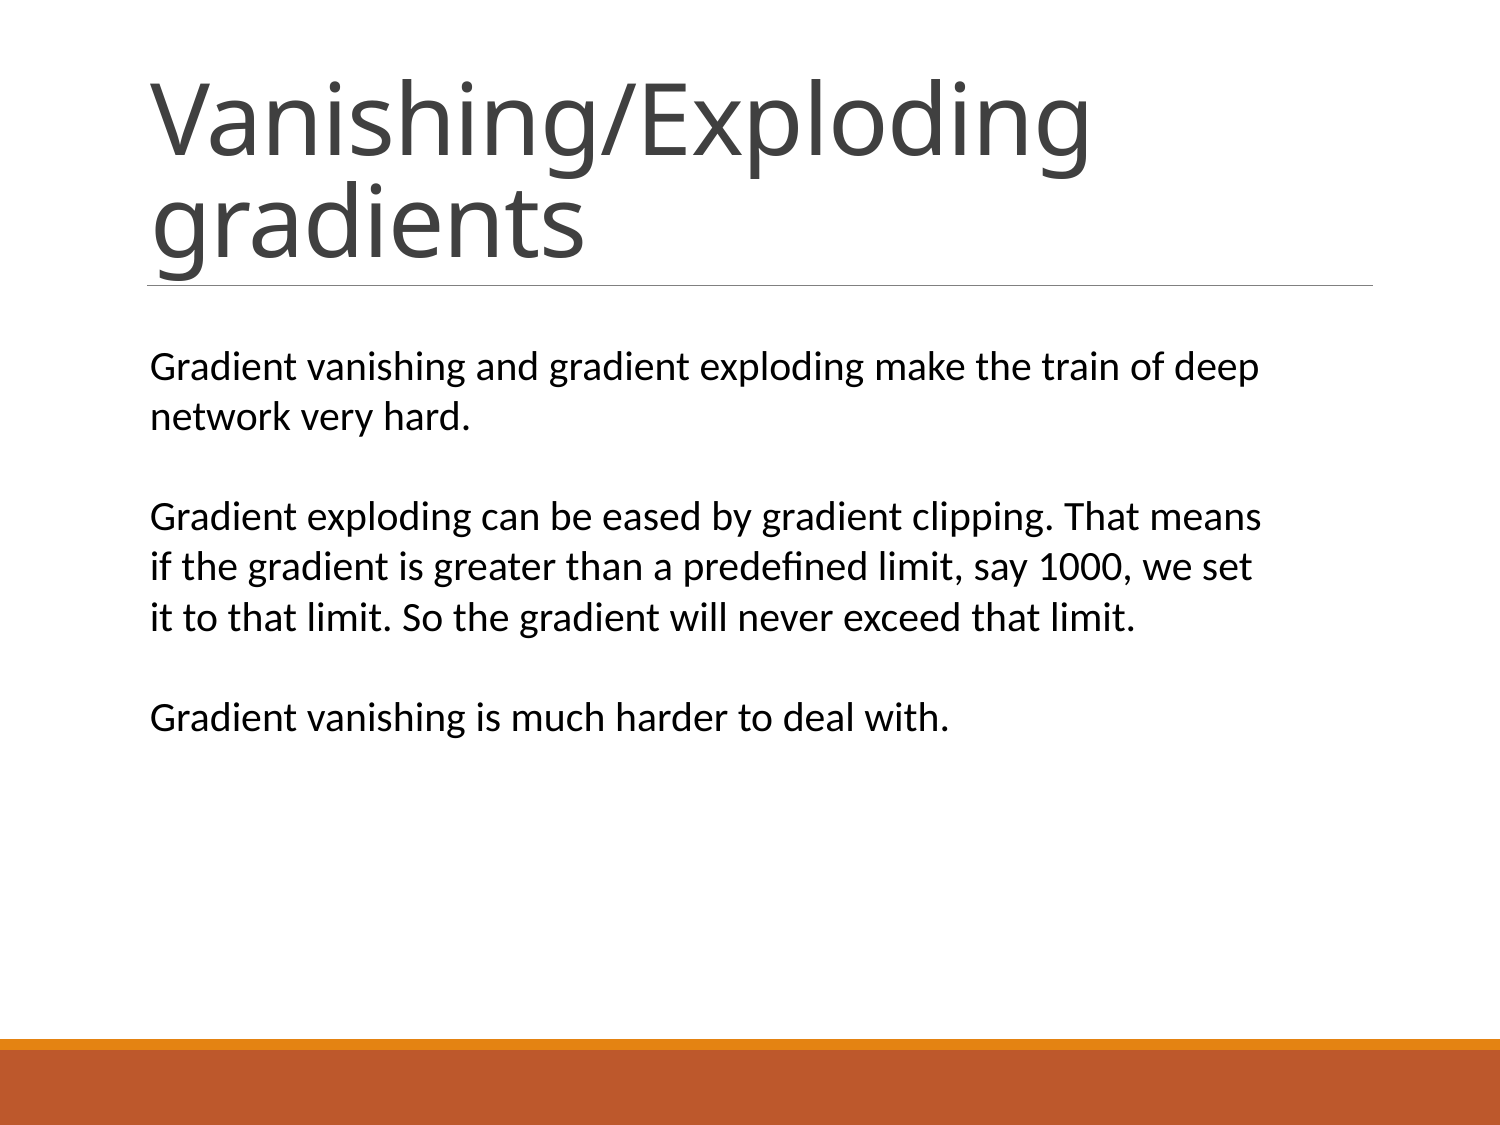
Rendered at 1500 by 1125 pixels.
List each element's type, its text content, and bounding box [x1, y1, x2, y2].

title Vanishing/Exploding gradients [135, 47, 1373, 285]
text_box Gradient vanishing and gradient exploding make the train of deep network very hard. Gradient exploding can be eased by gradient clipping. That means if the gradient is greater than a predefined limit, say 1000, we set it to that limit. So the gradient will never exceed that limit. Gradient vanishing is much harder to deal with. [134, 331, 1300, 847]
